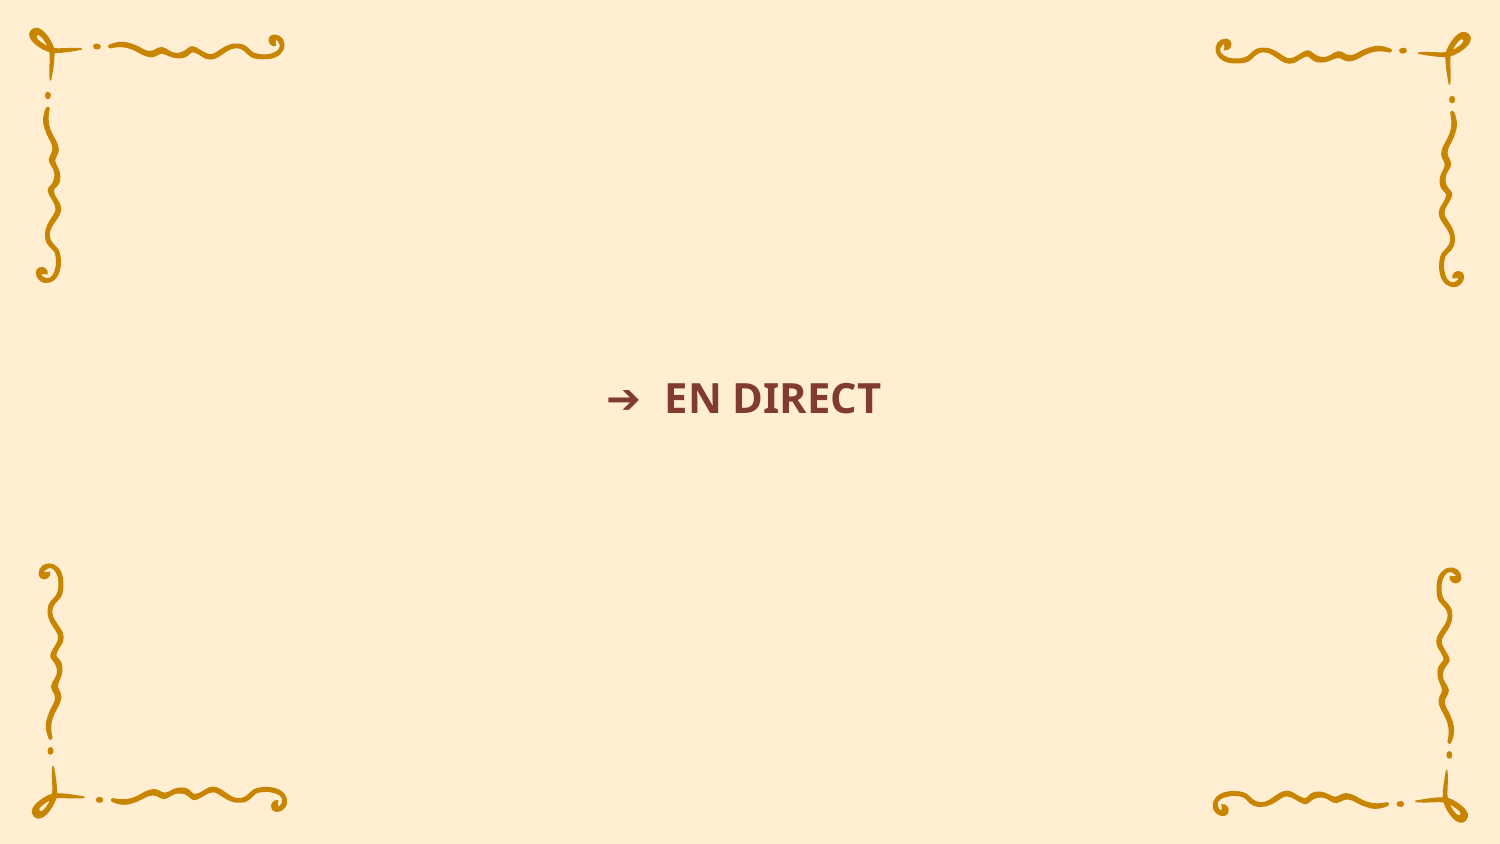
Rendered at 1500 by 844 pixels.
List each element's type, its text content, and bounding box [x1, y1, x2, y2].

text_box EN DIRECT [574, 357, 926, 438]
